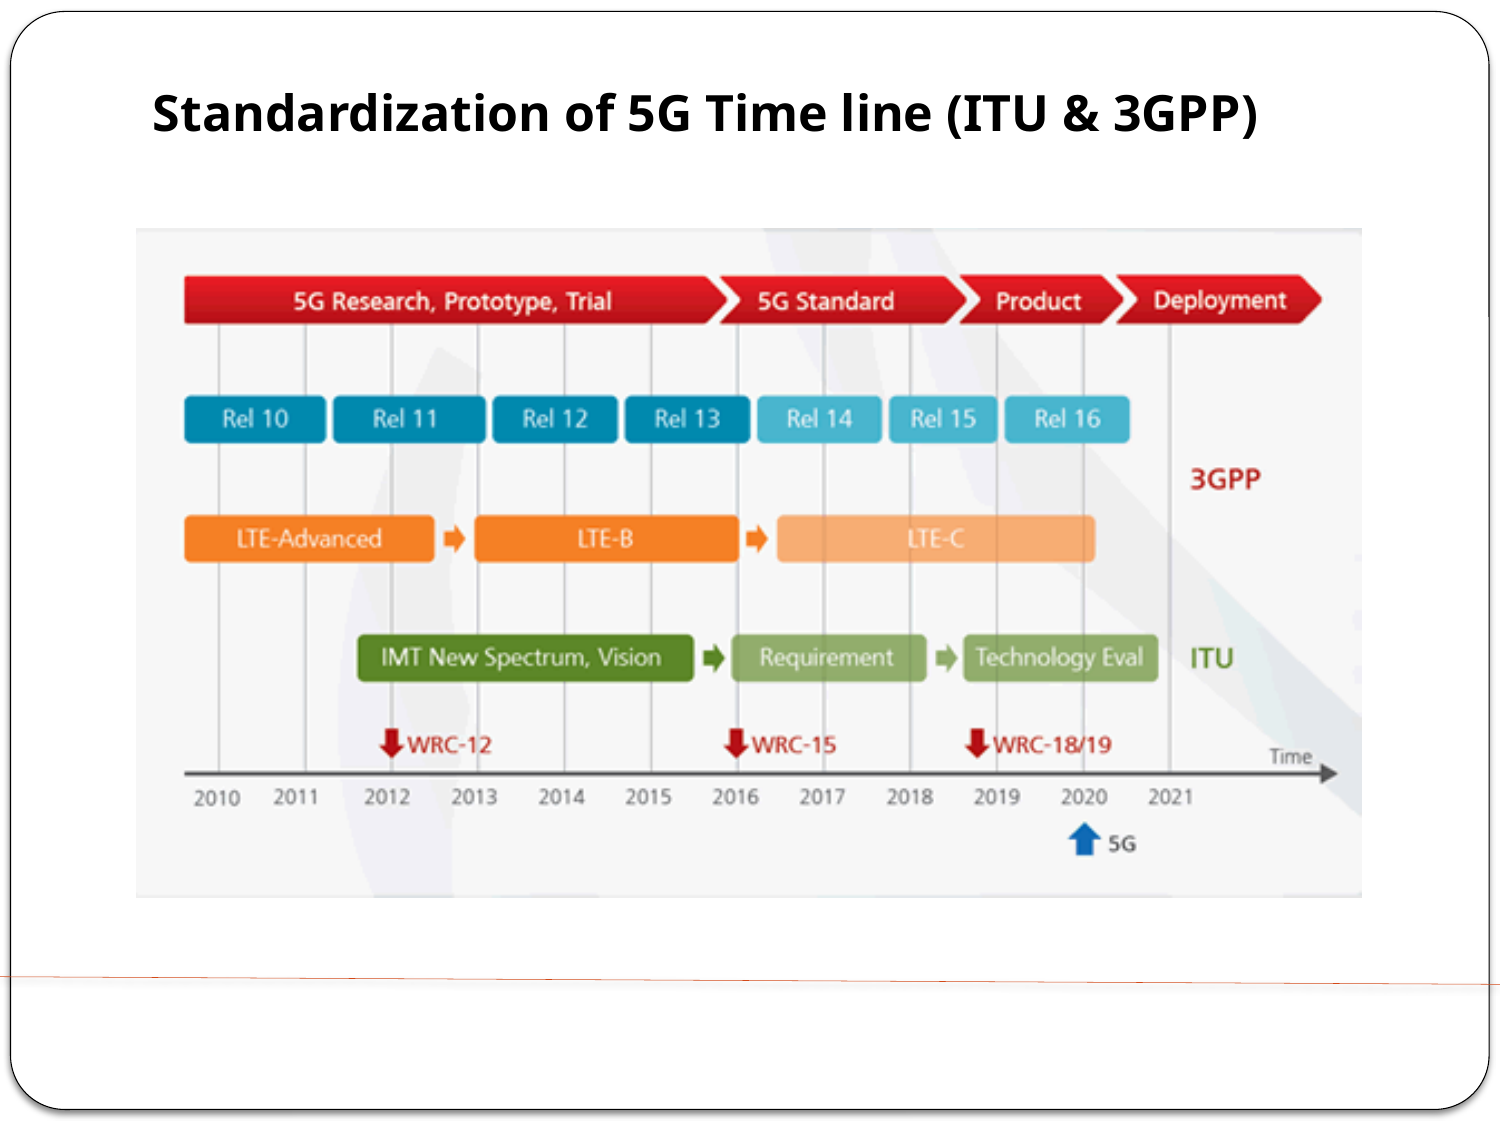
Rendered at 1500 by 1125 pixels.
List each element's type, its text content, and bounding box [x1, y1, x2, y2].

picture [136, 228, 1362, 898]
text_box Standardization of 5G Time line (ITU & 3GPP) [138, 73, 1274, 149]
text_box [0, 976, 1500, 985]
